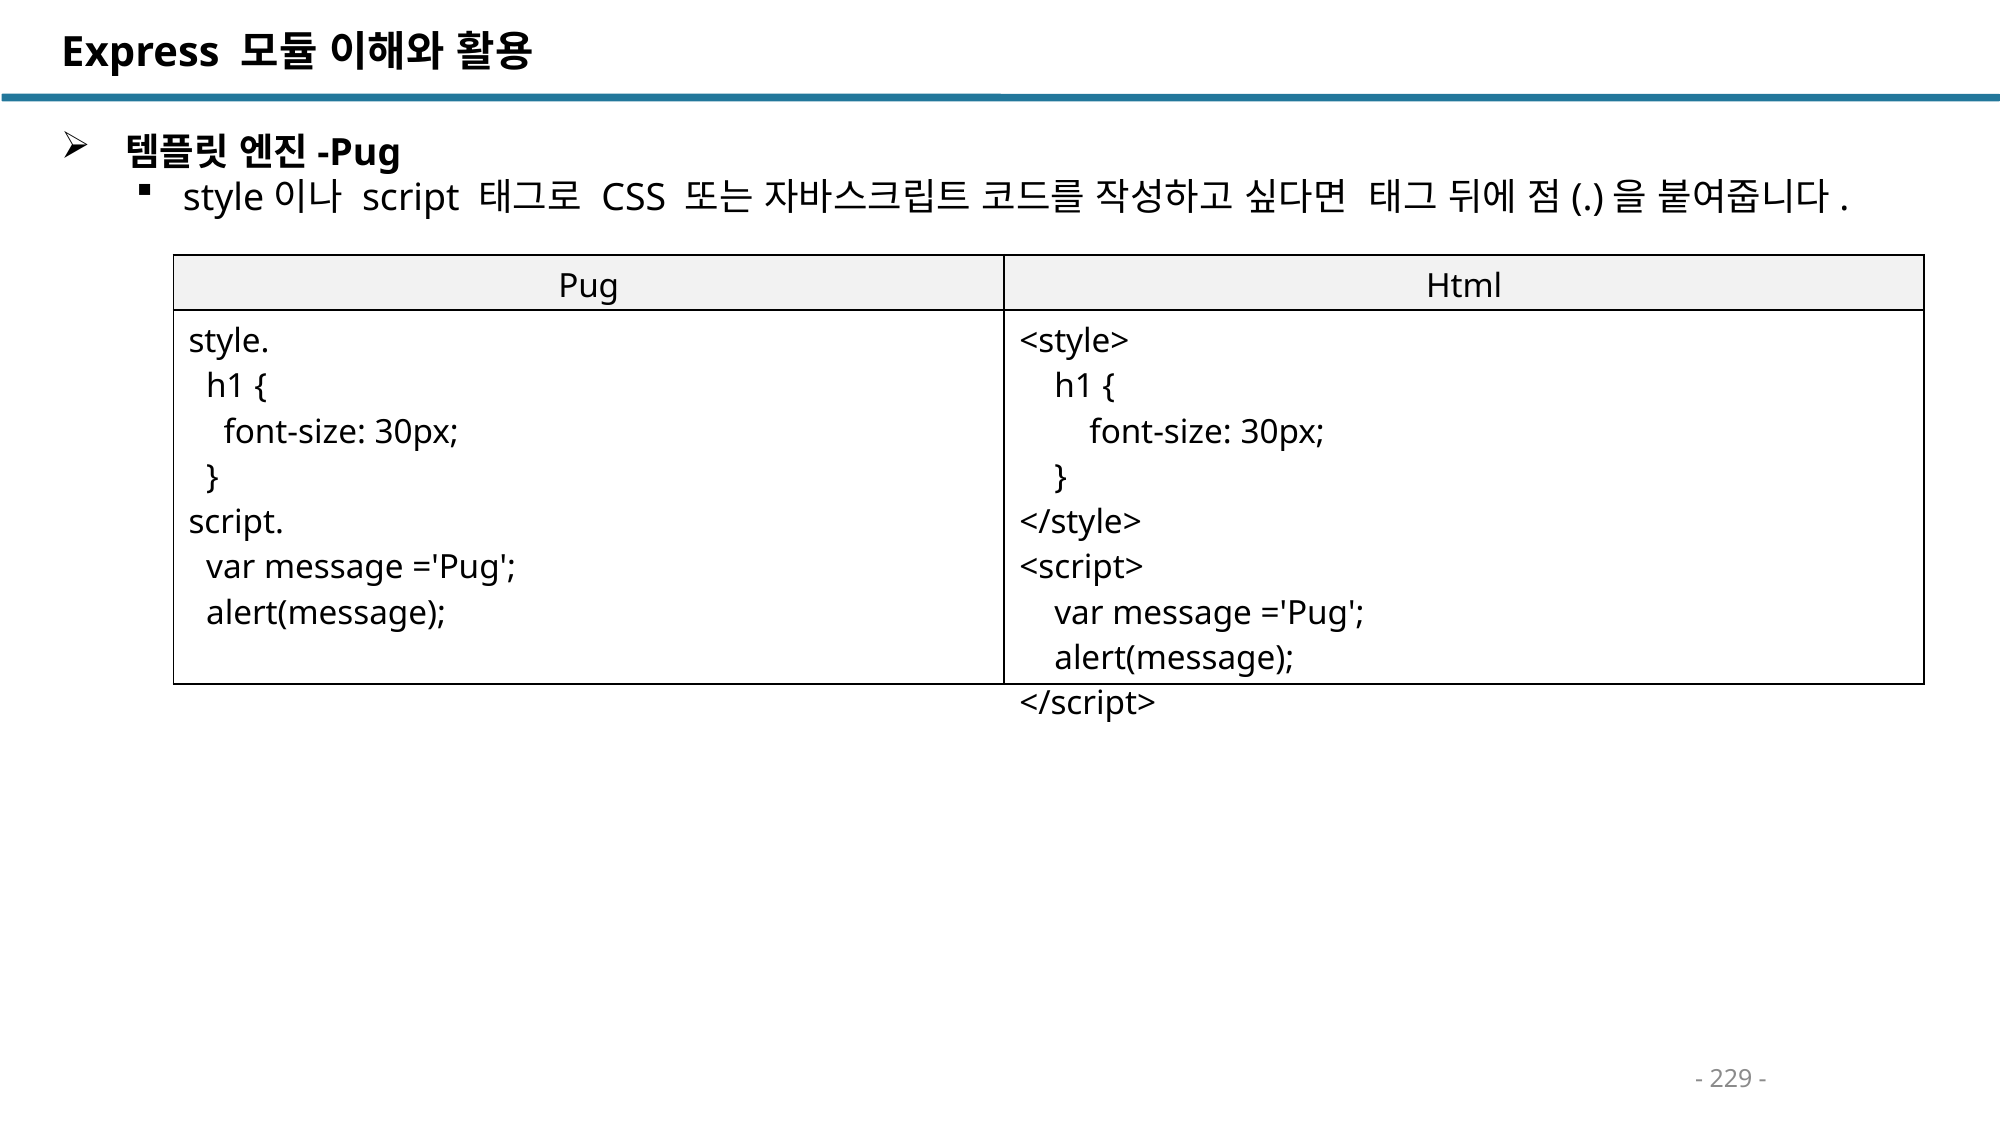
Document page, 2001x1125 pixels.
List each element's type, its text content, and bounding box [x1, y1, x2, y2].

text_box 템플릿 엔진-Pug style이나 script 태그로 CSS 또는 자바스크립트 코드를 작성하고 싶다면 태그 뒤에 점(.)을 붙여줍니다. [46, 120, 1924, 225]
text_box Express 모듈 이해와 활용 [46, 23, 1232, 95]
table_header Pug [174, 256, 1003, 309]
table_cell <style> h1 { font-size: 30px; } </style> <script> var message ='Pug'; alert(message); </script> [1005, 311, 1923, 683]
table_cell style. h1 { font-size: 30px; } script. var message ='Pug'; alert(message); [174, 311, 1003, 683]
slide_number - 229 - [1500, 1061, 1968, 1097]
table_header Html [1005, 256, 1923, 309]
